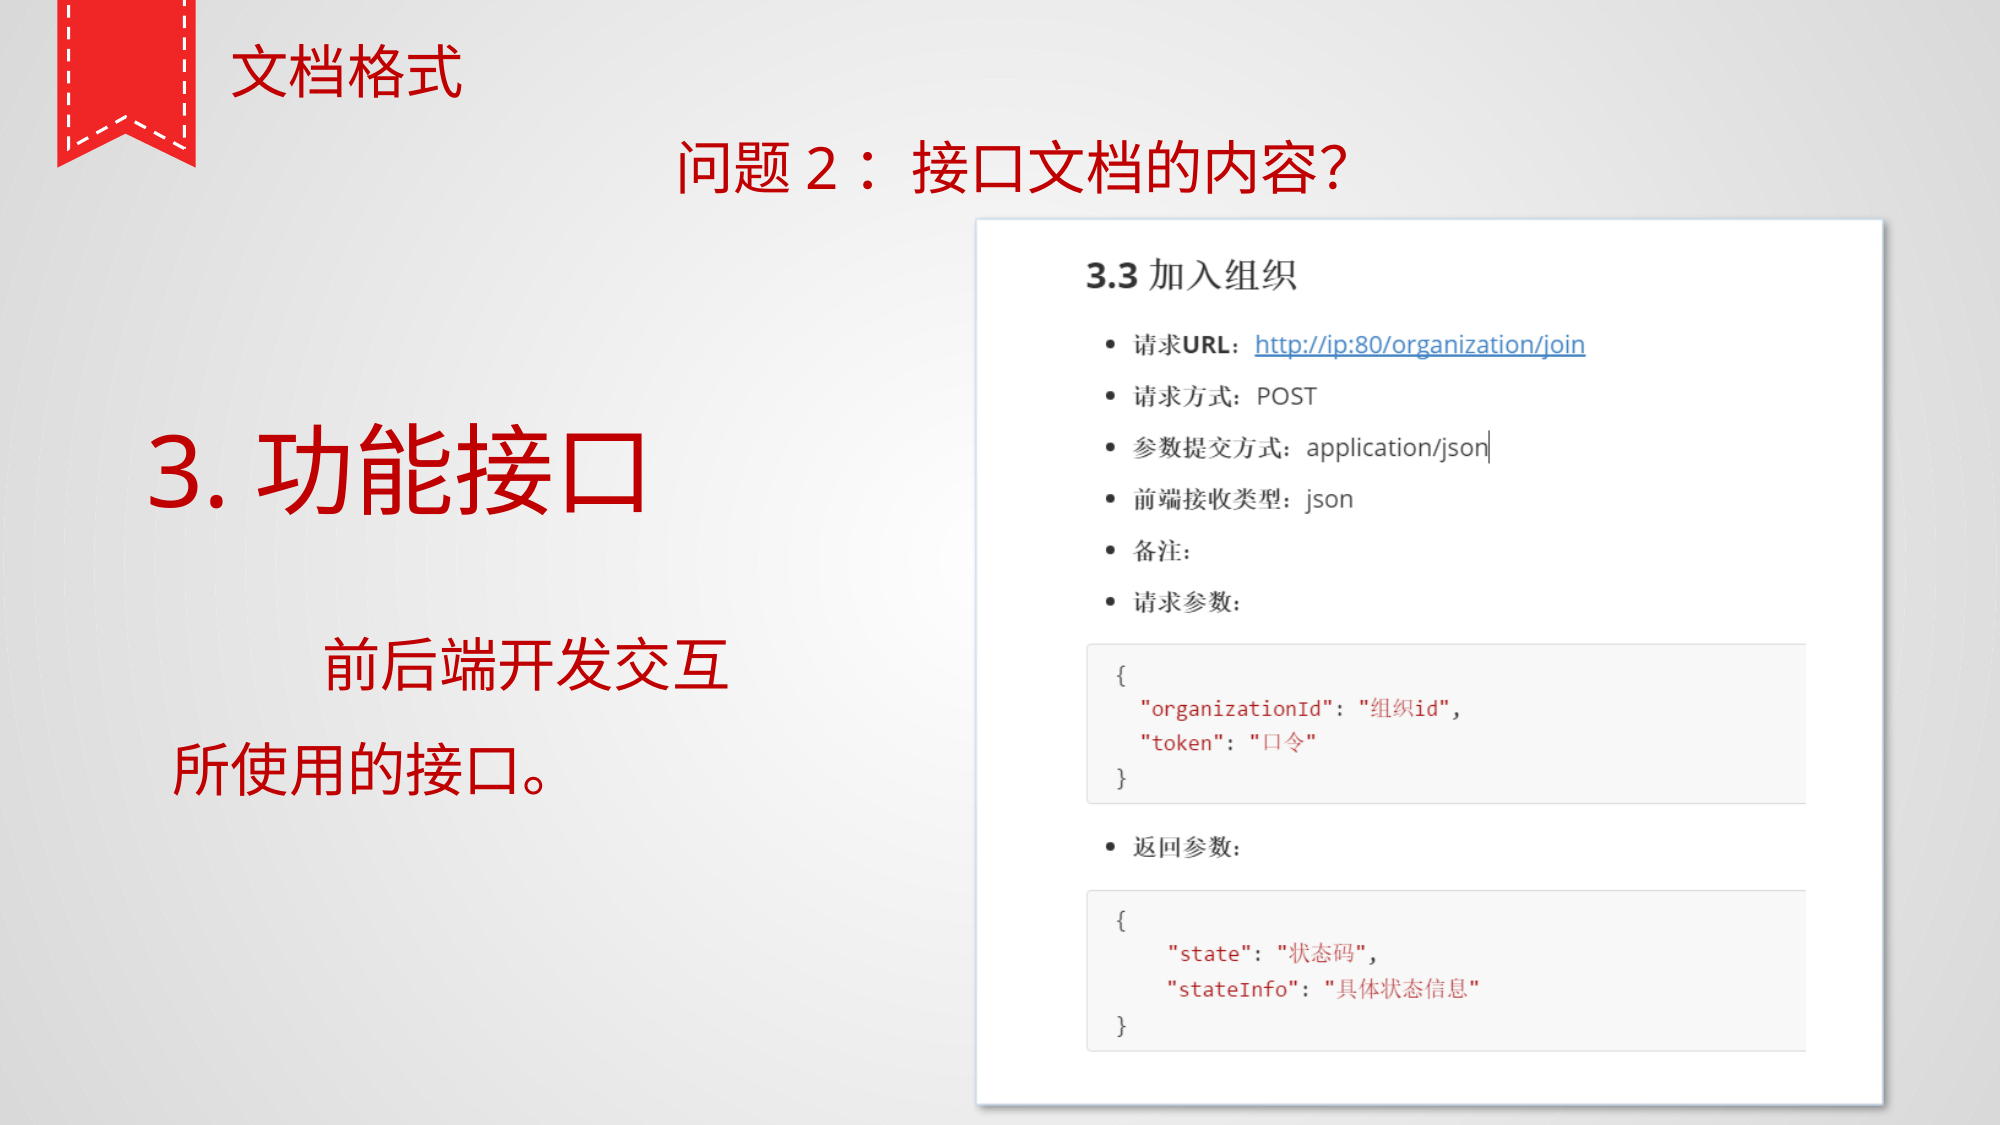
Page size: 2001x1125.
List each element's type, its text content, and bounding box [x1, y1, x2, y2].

text_box [978, 221, 1881, 1103]
picture [1051, 243, 1806, 1080]
text_box 前后端开发交互所使用的接口。 [83, 585, 786, 811]
text_box 文档格式 [216, 28, 588, 113]
text_box 3.功能接口 [56, 340, 769, 535]
text_box 问题2：接口文档的内容？ [660, 124, 1340, 209]
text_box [56, 0, 196, 168]
